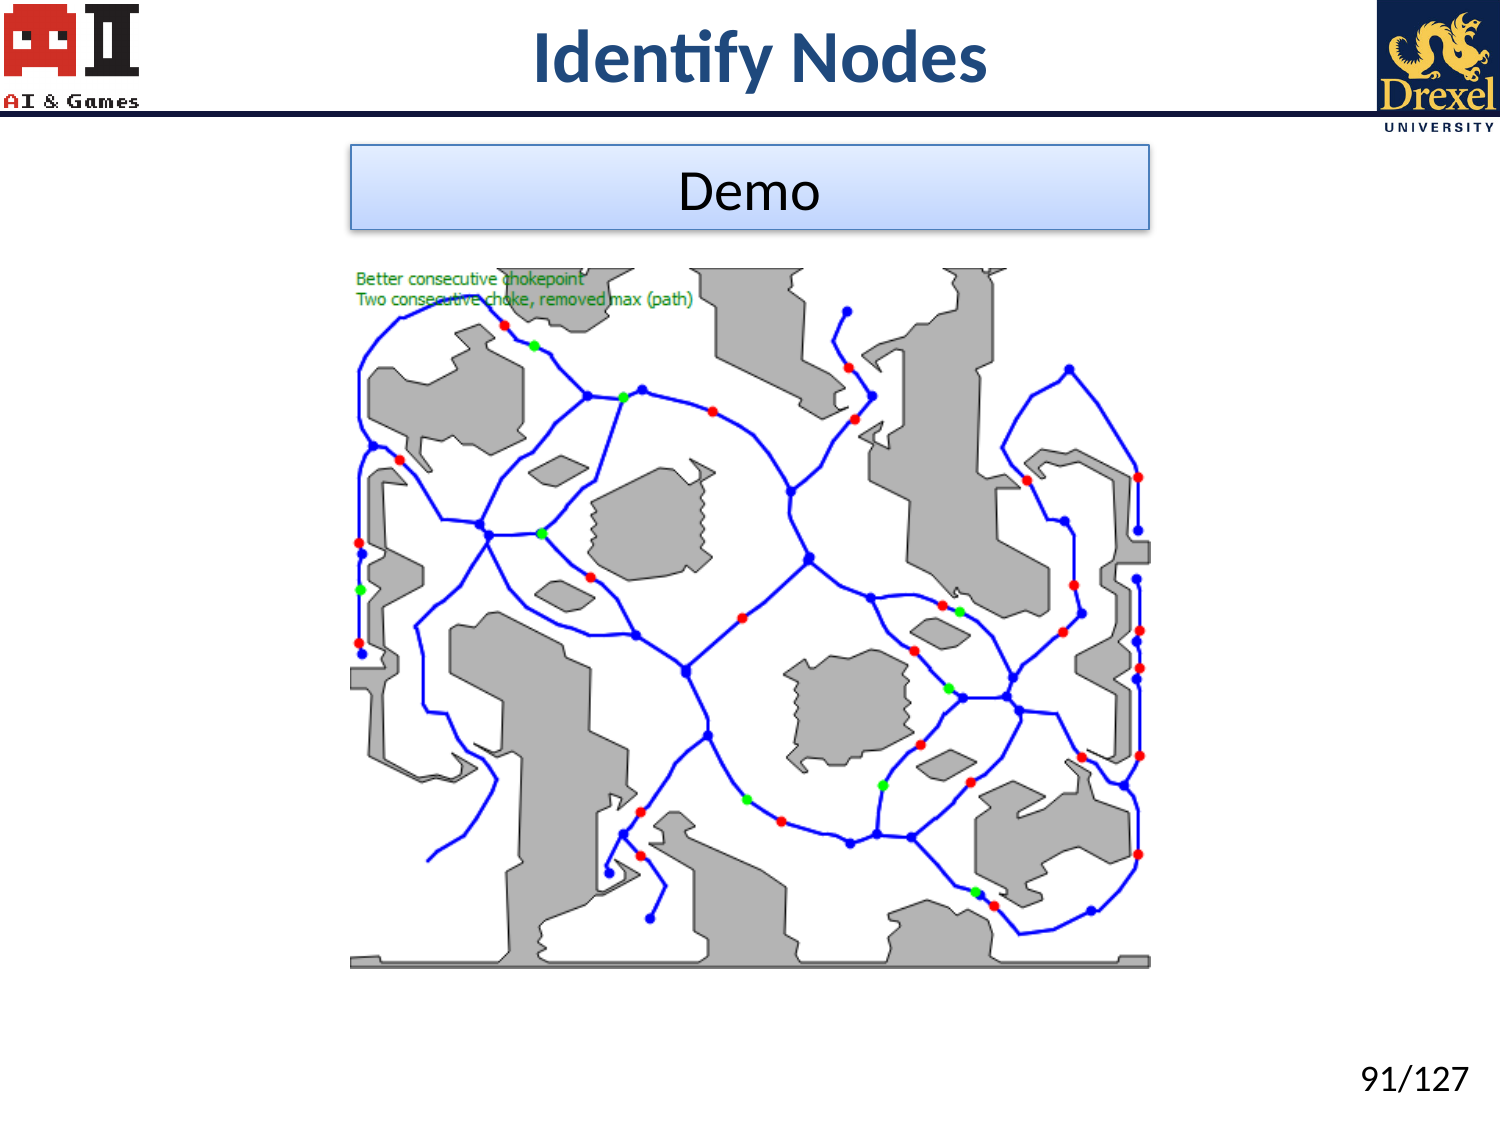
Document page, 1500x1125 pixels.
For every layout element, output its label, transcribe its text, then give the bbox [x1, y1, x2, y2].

text_box Demo [350, 144, 1150, 230]
picture [350, 268, 1152, 970]
picture [1376, 117, 1500, 132]
picture [4, 4, 139, 108]
title Identify Nodes [144, 0, 1377, 115]
picture [1377, 0, 1500, 111]
